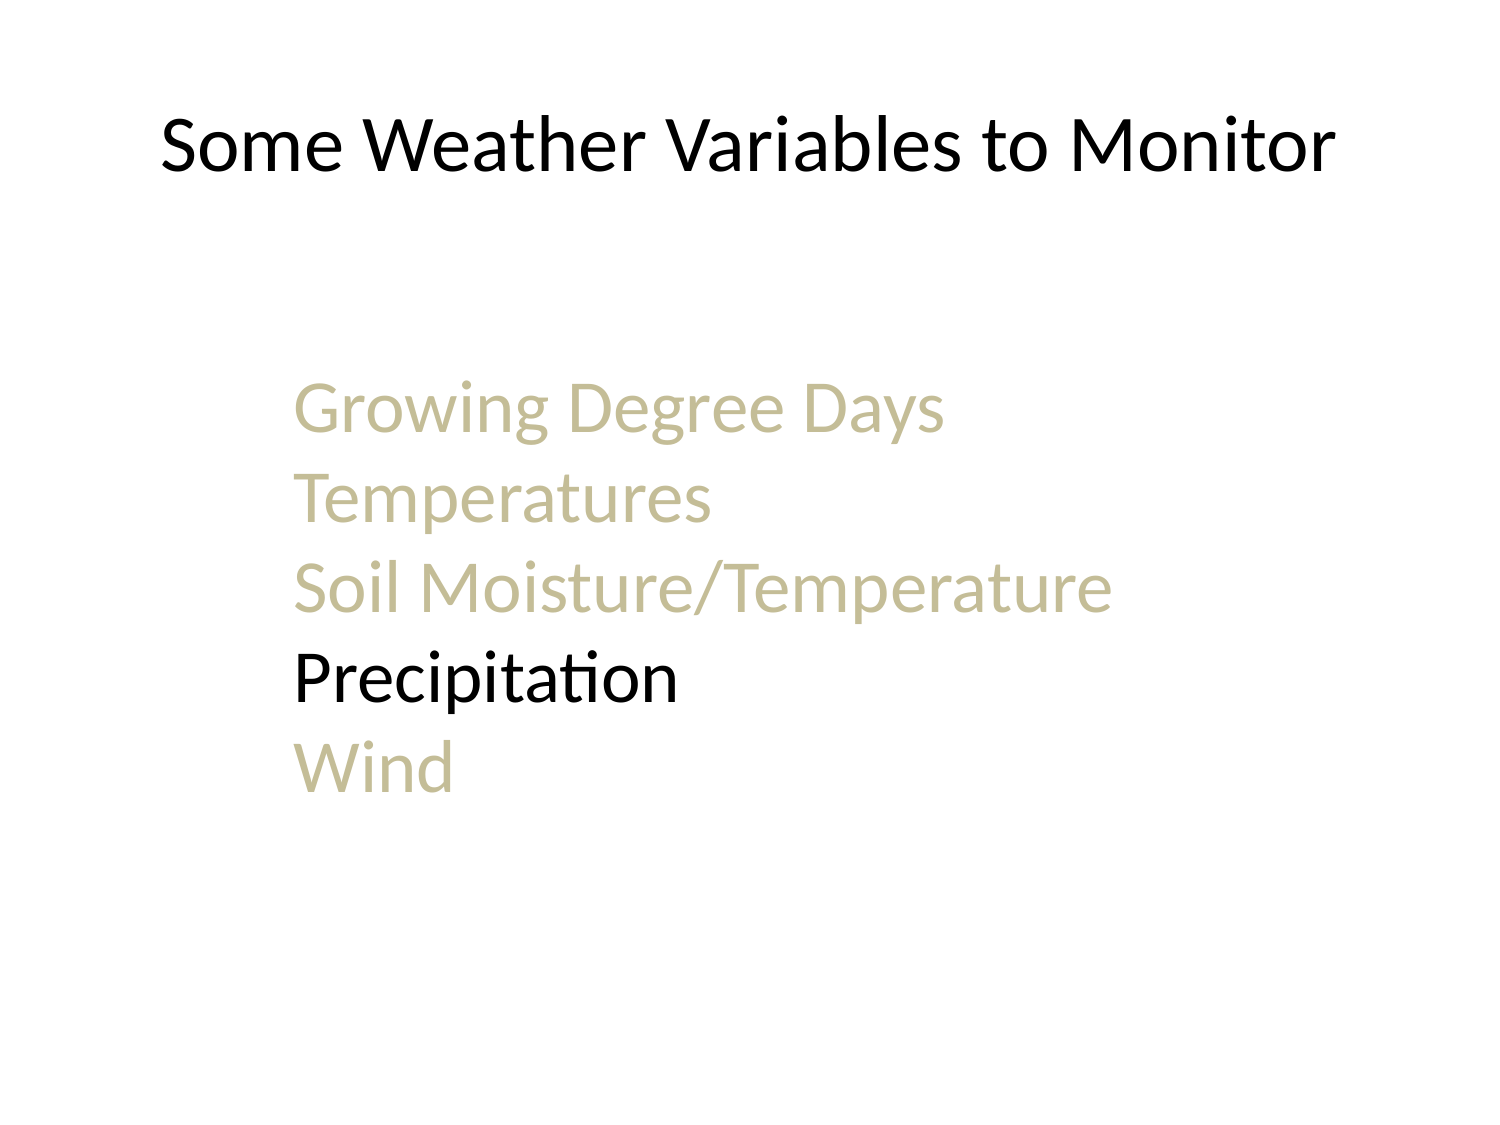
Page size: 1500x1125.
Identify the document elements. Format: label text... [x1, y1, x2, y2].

title Some Weather Variables to Monitor [75, 45, 1425, 233]
text_box Growing Degree Days Temperatures Soil Moisture/Temperature Precipitation Wind [278, 349, 1130, 815]
